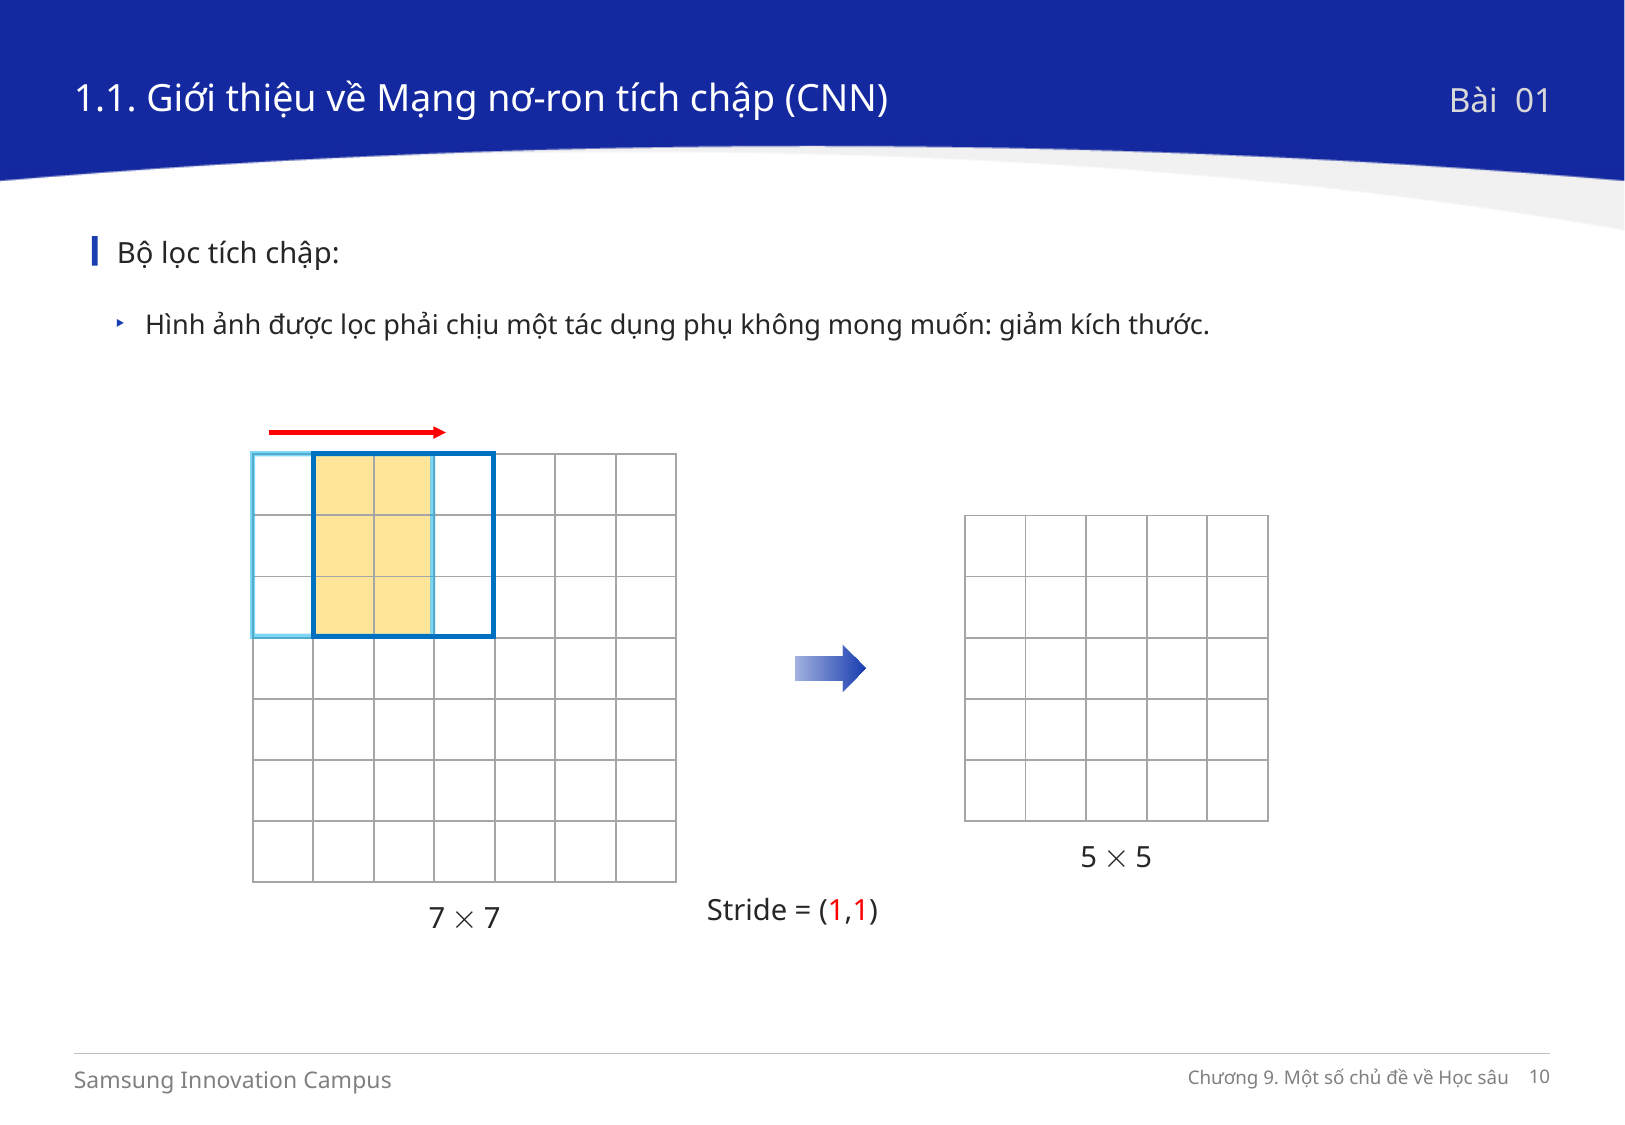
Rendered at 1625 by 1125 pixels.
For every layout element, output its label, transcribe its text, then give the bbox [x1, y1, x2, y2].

table_cell [375, 700, 433, 759]
text_box Hình ảnh được lọc phải chịu một tác dụng phụ không mong muốn: giảm kích thước. [114, 278, 1532, 352]
table_cell [496, 516, 554, 576]
table_cell [966, 761, 1025, 820]
table_cell [617, 639, 675, 698]
table_cell [1148, 700, 1206, 759]
table_header [1026, 516, 1085, 576]
table_cell [1087, 761, 1146, 820]
table_cell [254, 639, 312, 698]
table_cell [314, 639, 373, 698]
table_cell [435, 700, 494, 759]
table_cell [496, 577, 554, 637]
text_box [252, 453, 312, 637]
table_cell [556, 761, 615, 820]
table_cell [1087, 639, 1146, 698]
table_cell [1087, 700, 1146, 759]
table_cell [254, 761, 312, 820]
table_cell [1208, 639, 1267, 698]
table_cell [966, 639, 1025, 698]
table_cell [556, 822, 615, 881]
table_cell [496, 639, 554, 698]
table_cell [1026, 577, 1085, 637]
table_cell [617, 516, 675, 576]
table_header [556, 455, 615, 514]
text_box Stride = (1,1) [691, 873, 894, 927]
table_cell [435, 761, 494, 820]
table_cell [1208, 700, 1267, 759]
table_header [1208, 516, 1267, 576]
table_cell [254, 700, 312, 759]
table_cell [254, 822, 312, 881]
table_cell [375, 761, 433, 820]
table_cell [1208, 577, 1267, 637]
table_cell [496, 700, 554, 759]
table_cell [375, 822, 433, 881]
table_cell [1208, 761, 1267, 820]
table_cell [496, 761, 554, 820]
table_cell [1148, 761, 1206, 820]
table_cell [1148, 577, 1206, 637]
table_cell [314, 822, 373, 881]
table_cell [617, 700, 675, 759]
table_cell [556, 639, 615, 698]
text_box [312, 453, 494, 637]
table_cell [556, 700, 615, 759]
table_cell [966, 700, 1025, 759]
table_cell [1026, 639, 1085, 698]
table_header [966, 516, 1025, 576]
table_cell [1148, 639, 1206, 698]
table_header [496, 455, 554, 514]
table_cell [617, 822, 675, 881]
table_header [1087, 516, 1146, 576]
table_cell [1026, 700, 1085, 759]
table_cell [435, 639, 494, 698]
table_cell [314, 700, 373, 759]
table_cell [1026, 761, 1085, 820]
table_cell [375, 639, 433, 698]
table_cell [617, 577, 675, 637]
table_cell [966, 577, 1025, 637]
table_cell [435, 822, 494, 881]
text_box 5  5 [933, 820, 1300, 875]
table_cell [617, 761, 675, 820]
table_cell [496, 822, 554, 881]
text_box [91, 234, 1533, 270]
table_cell [314, 761, 373, 820]
table_cell [556, 577, 615, 637]
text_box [73, 73, 1554, 120]
picture [0, 0, 1625, 1125]
table_cell [556, 516, 615, 576]
table_header [1148, 516, 1206, 576]
table_header [617, 455, 675, 514]
table_cell [1087, 577, 1146, 637]
text_box [794, 642, 867, 694]
text_box 7  7 [281, 881, 648, 935]
